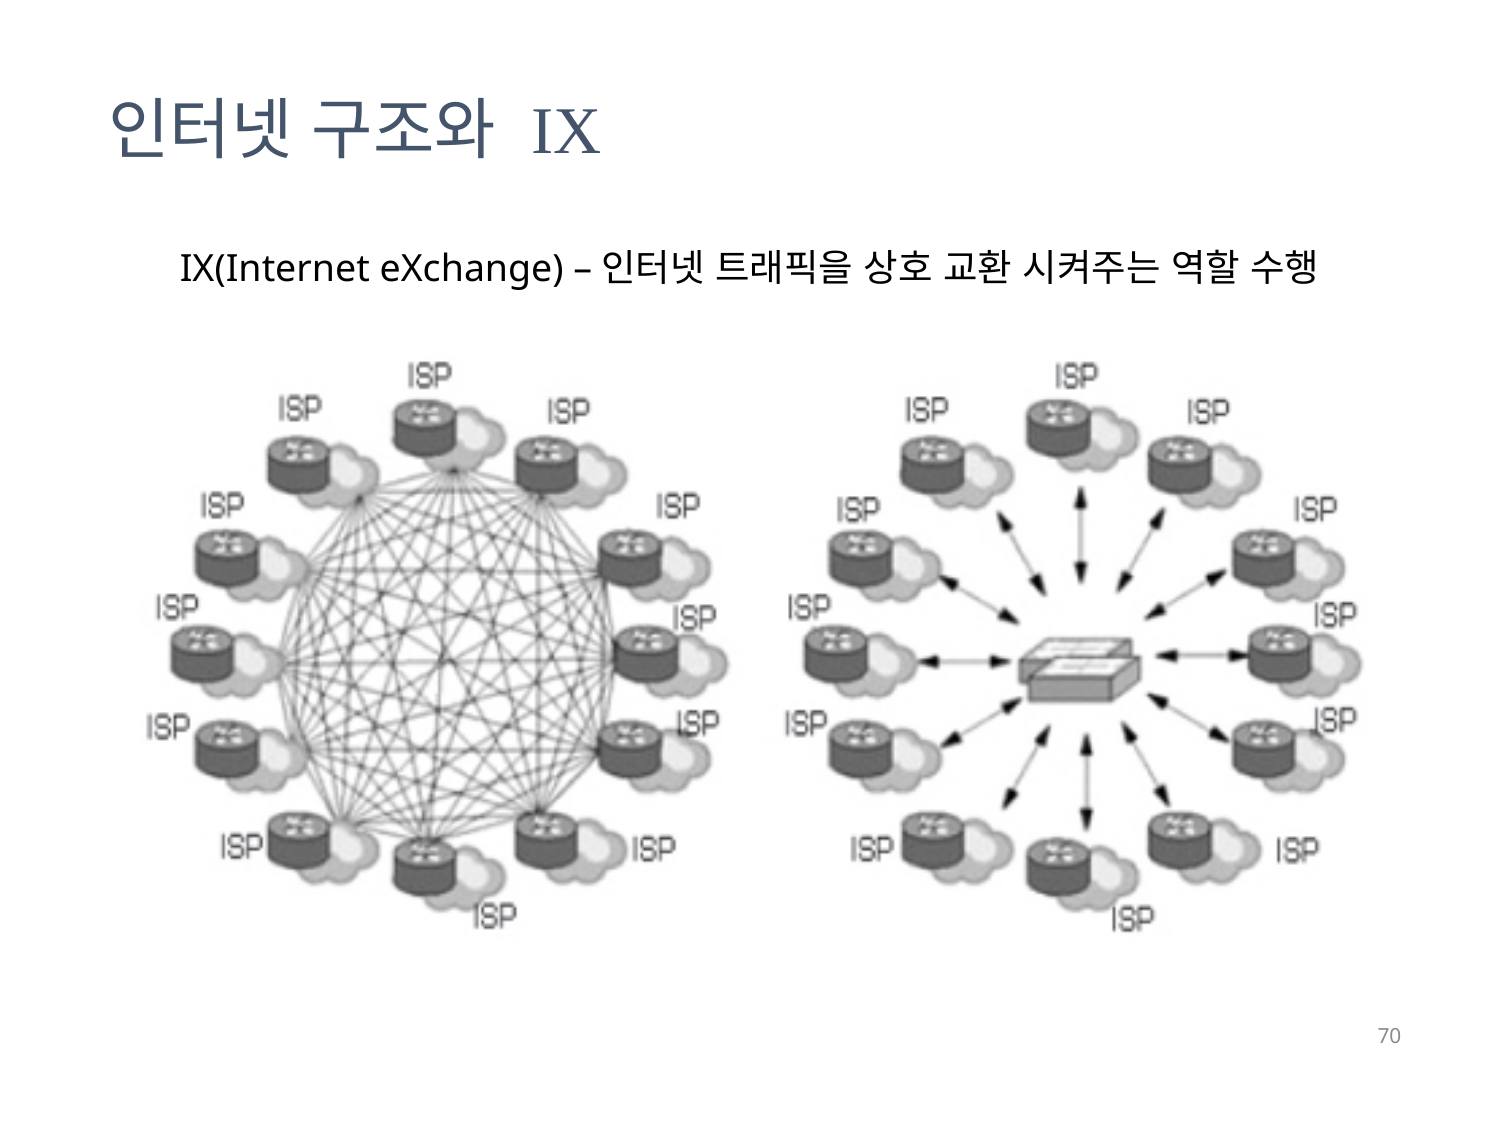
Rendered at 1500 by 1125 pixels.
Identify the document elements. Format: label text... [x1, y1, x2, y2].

text_box IX(Internet eXchange) –인터넷 트래픽을 상호 교환 시켜주는 역할 수행 [155, 237, 1346, 297]
text_box 70 [1362, 1006, 1437, 1067]
text_box 인터넷 구조와 IX [93, 95, 1438, 188]
picture [134, 333, 1378, 954]
